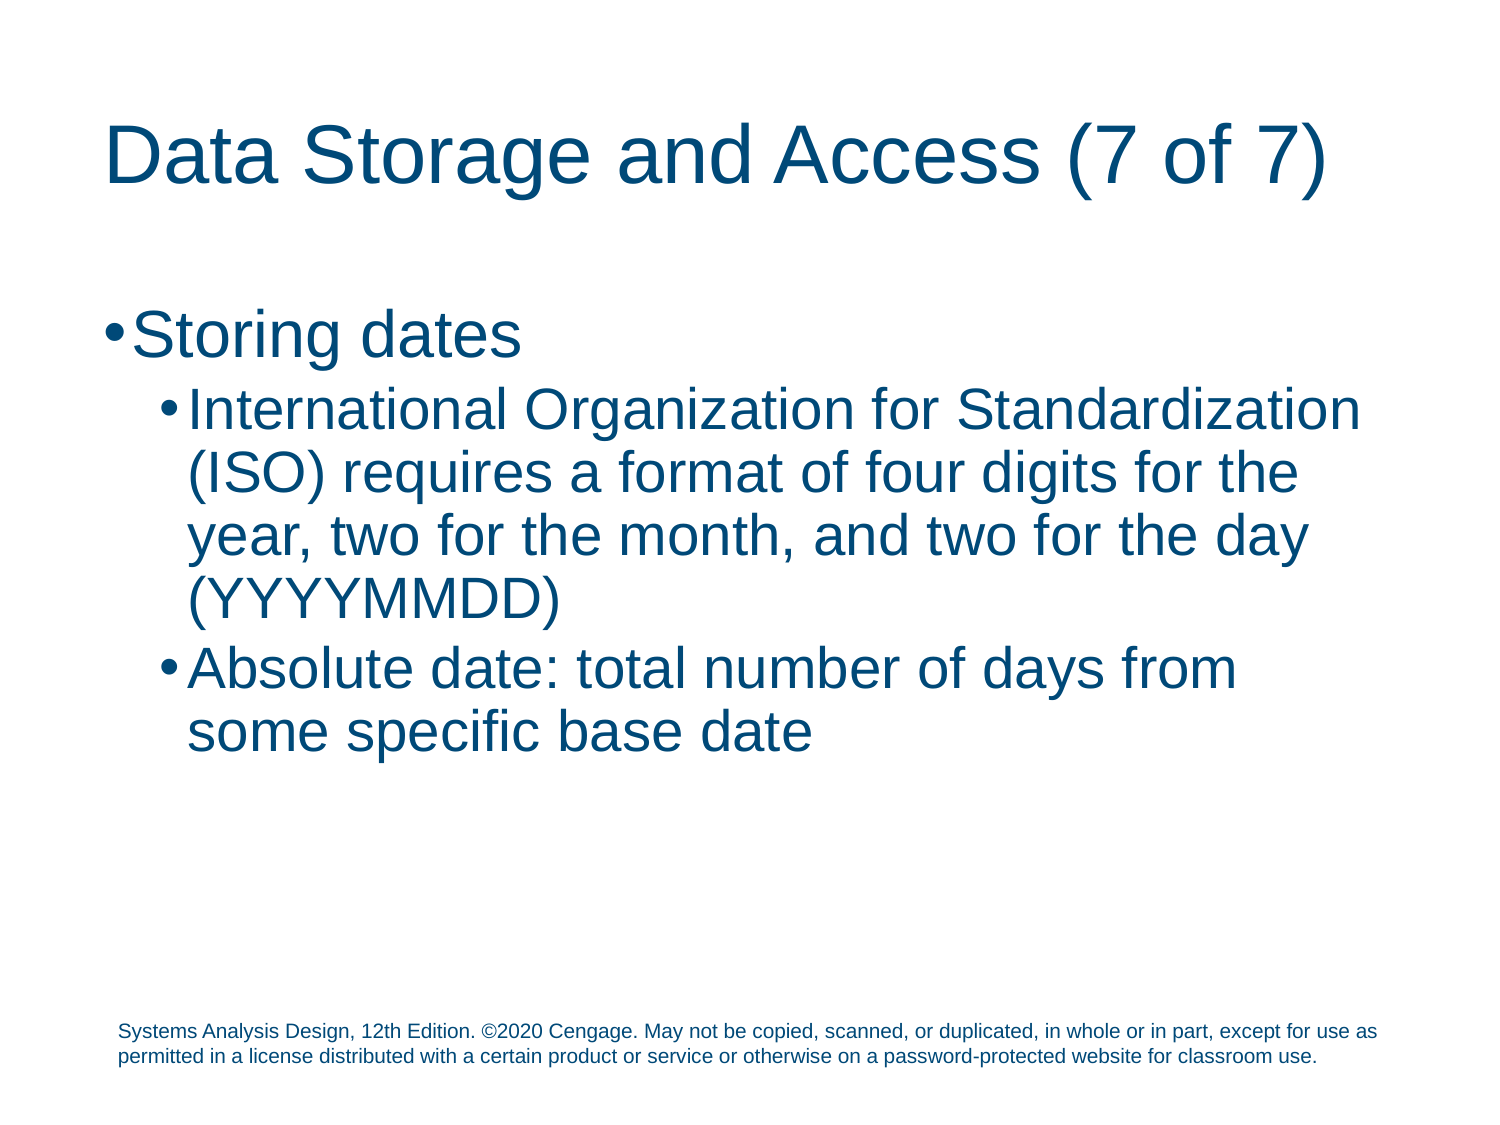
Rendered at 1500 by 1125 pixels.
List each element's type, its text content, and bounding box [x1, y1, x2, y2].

title Data Storage and Access (7 of 7) [103, 111, 1397, 243]
footer Systems Analysis Design, 12th Edition. ©2020 Cengage. May not be copied, scanned, or duplicated, in whole or in part, except for use as permitted in a license distributed with a certain product or service or otherwise on a password-protected website for classroom use. [103, 1009, 1397, 1070]
list Storing dates International Organization for Standardization (ISO) requires a format of four digits for the year, two for the month, and two for the day (YYYYMMDD) Absolute date: total number of days from some specific base date [103, 299, 1397, 1009]
